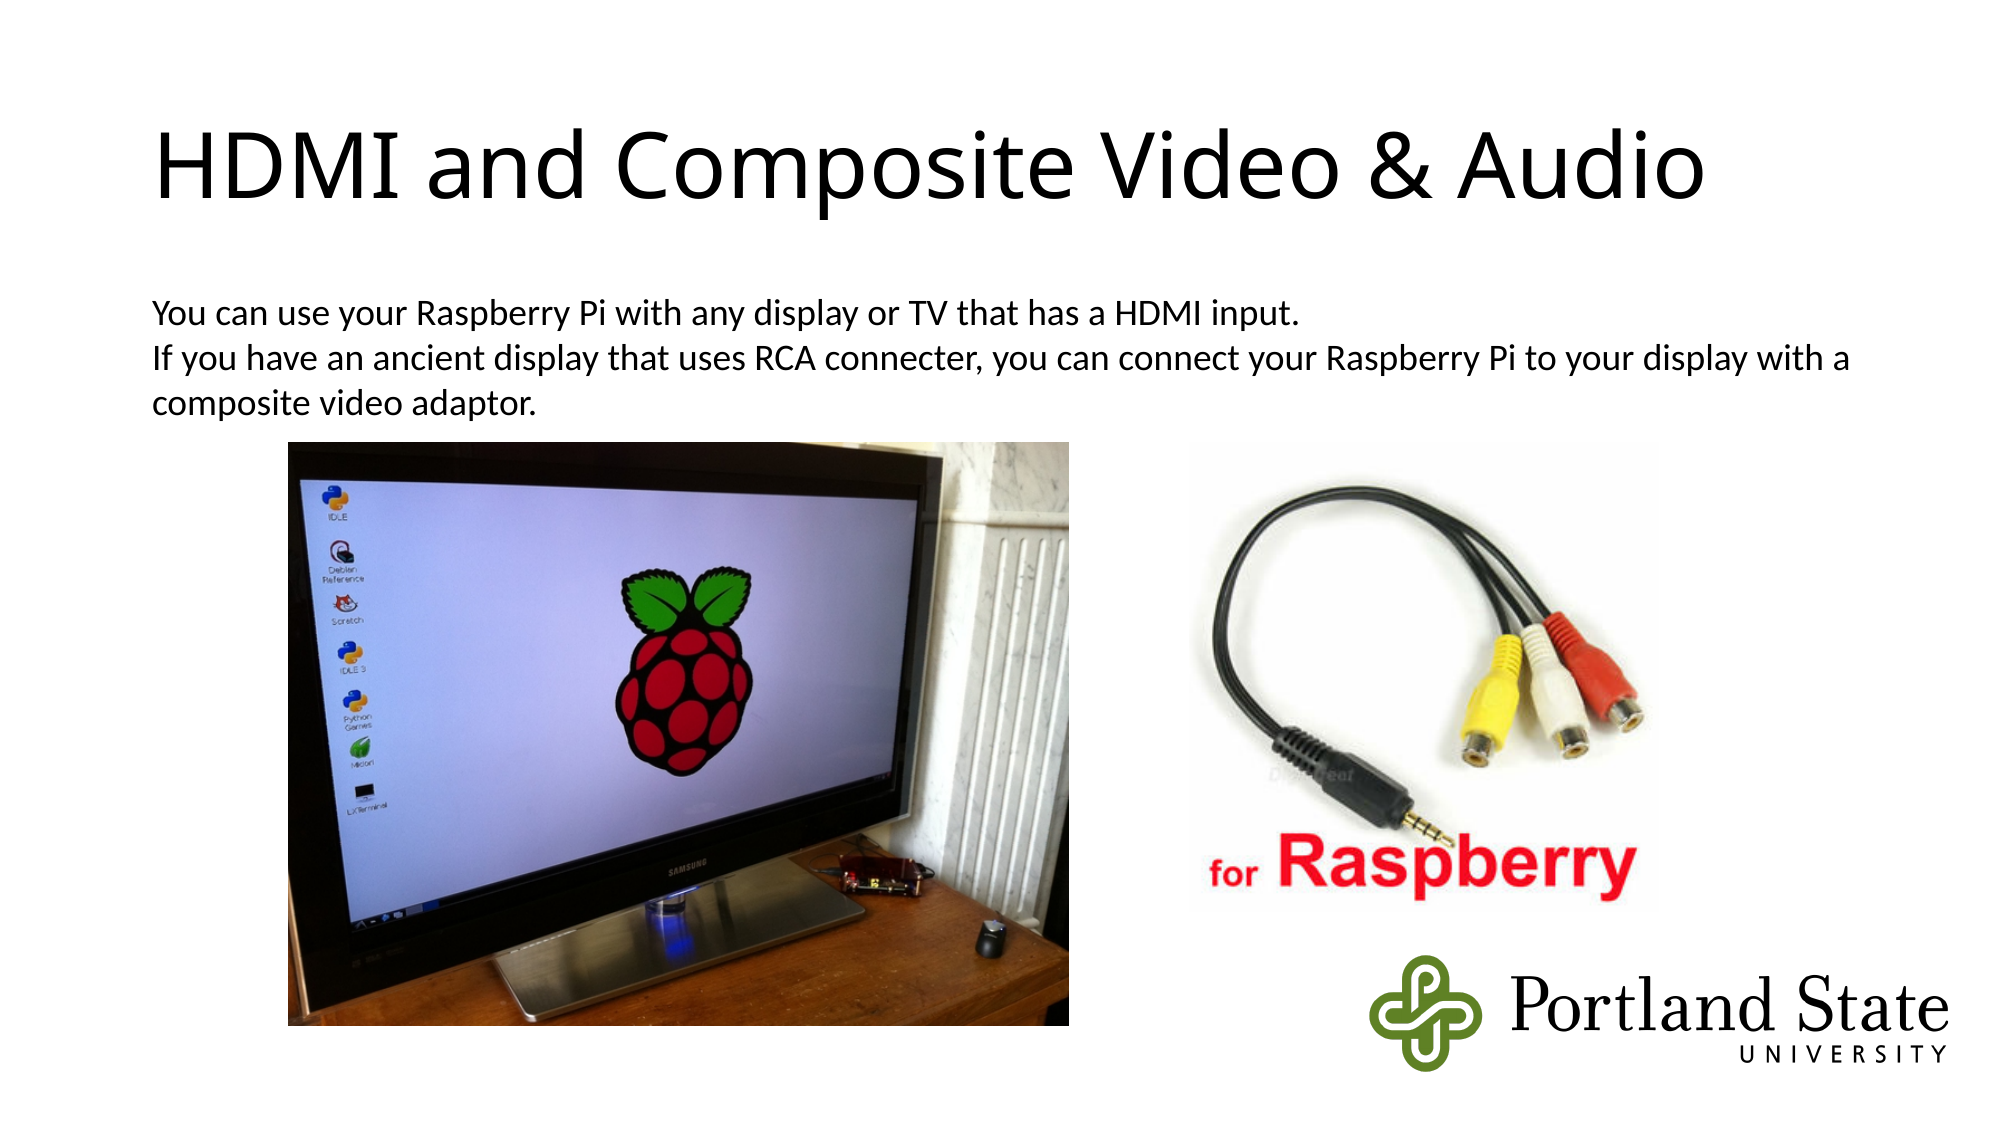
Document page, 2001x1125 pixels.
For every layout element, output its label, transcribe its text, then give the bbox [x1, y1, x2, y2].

picture [1189, 442, 1659, 912]
picture [1347, 929, 1970, 1097]
picture [288, 442, 1069, 1026]
text_box You can use your Raspberry Pi with any display or TV that has a HDMI input. If you have an ancient display that uses RCA connecter, you can connect your Raspberry Pi to your display with a composite video adaptor. [137, 280, 1962, 431]
title HDMI and Composite Video & Audio [137, 59, 1863, 278]
